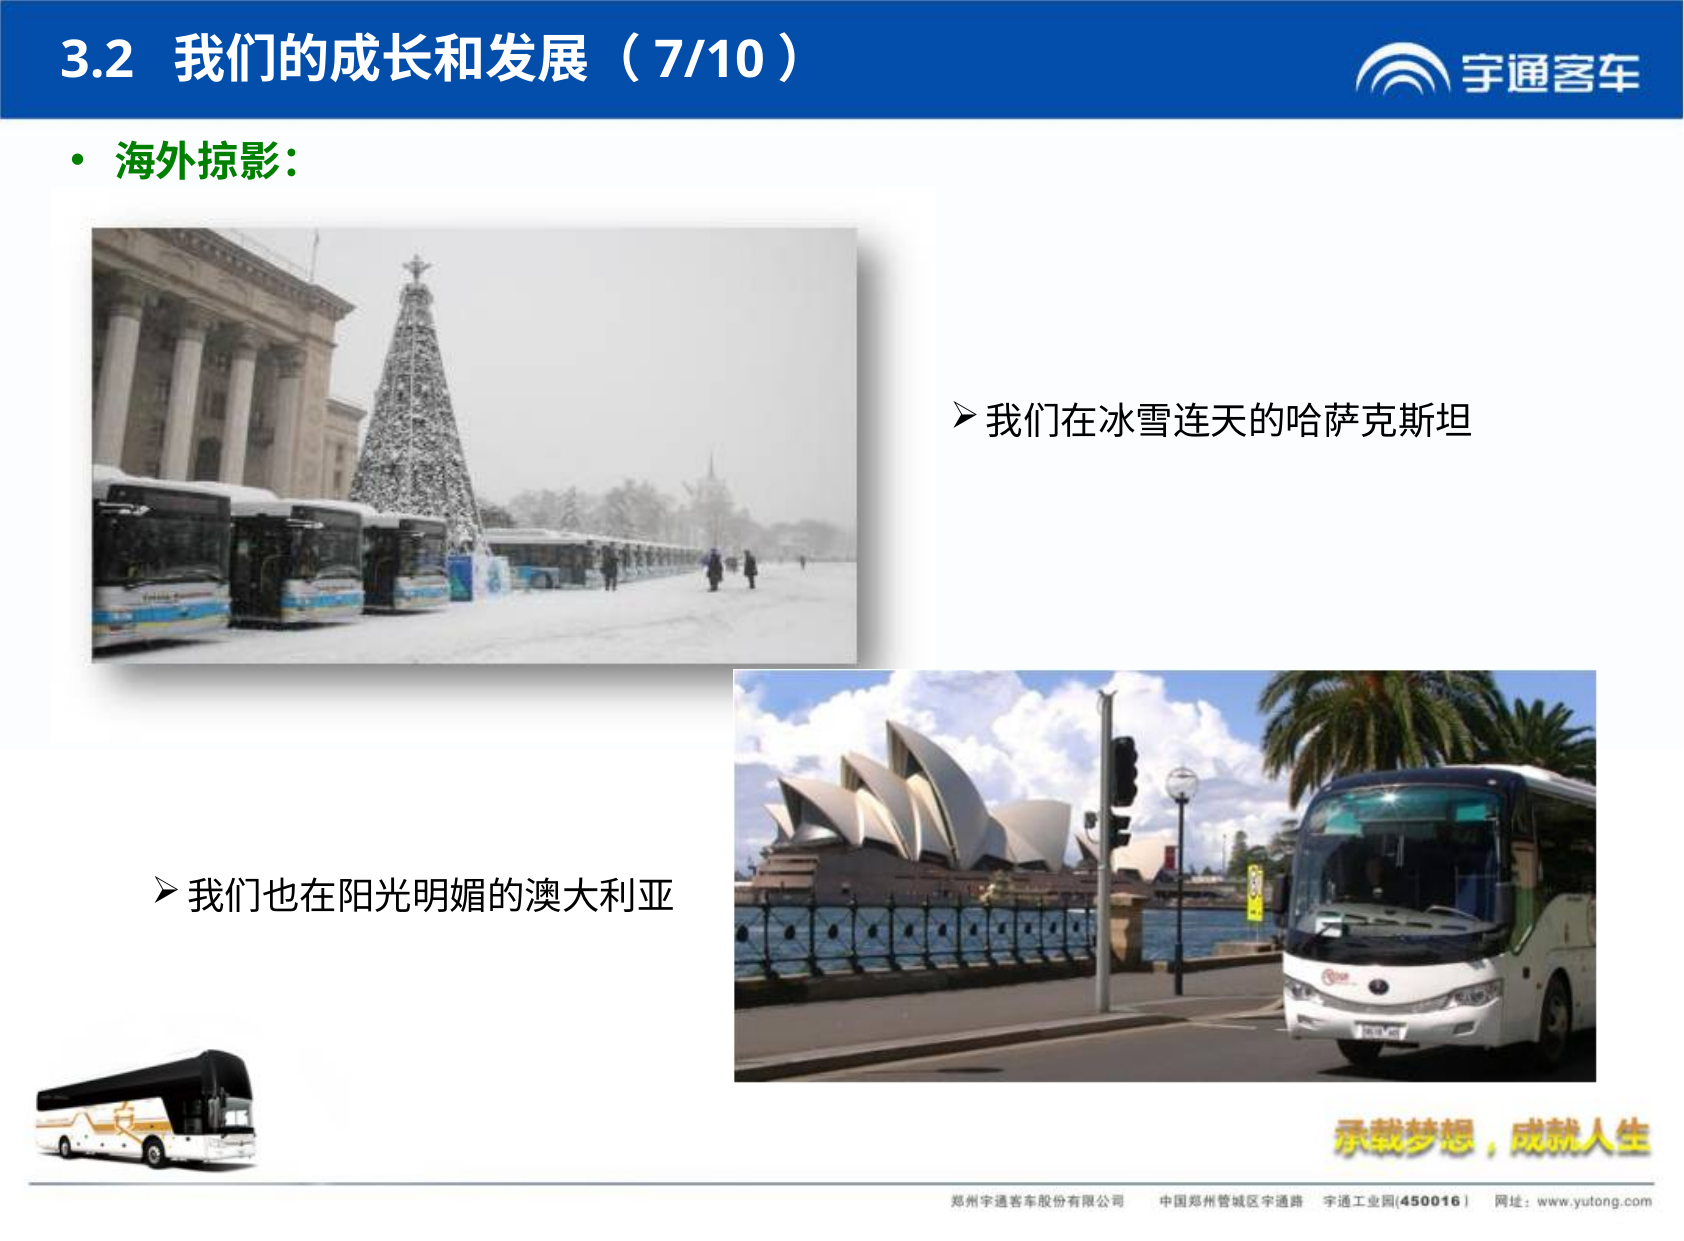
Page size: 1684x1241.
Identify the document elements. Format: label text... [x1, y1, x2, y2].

text_box 海外掠影： [55, 127, 1589, 221]
text_box 3.2 我们的成长和发展（7/10） [45, 18, 1682, 117]
text_box 我们也在阳光明媚的澳大利亚 [136, 864, 690, 925]
text_box 我们在冰雪连天的哈萨克斯坦 [941, 389, 1489, 450]
picture [0, 0, 1684, 1241]
